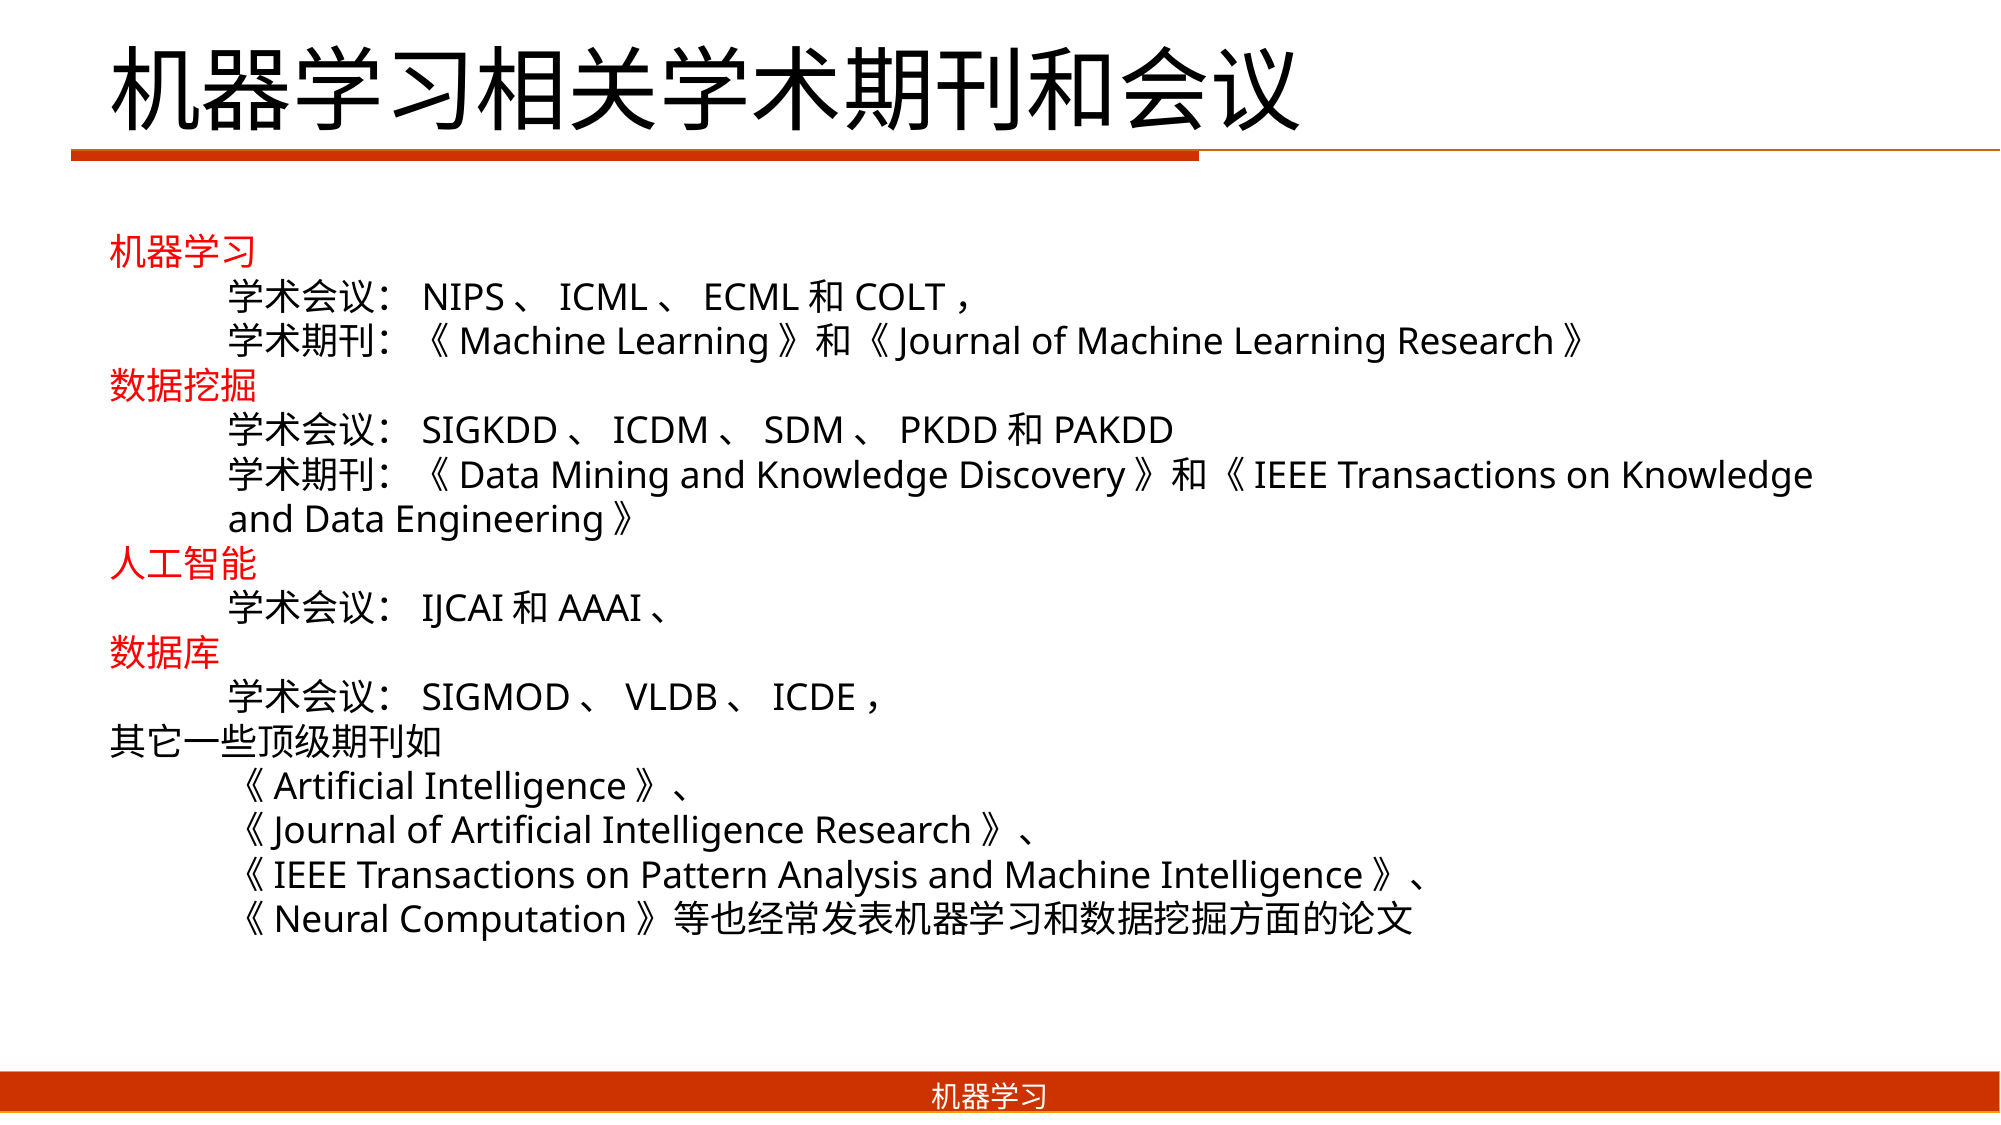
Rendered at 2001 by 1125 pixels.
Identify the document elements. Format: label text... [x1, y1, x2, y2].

text_box 机器学习相关学术期刊和会议 [94, 0, 1855, 188]
list 机器学习 学术会议：NIPS、ICML、ECML和COLT， 学术期刊：《Machine Learning》和《Journal of Machine Learning Research》 数据挖掘 学术会议：SIGKDD、ICDM、SDM、PKDD和PAKDD 学术期刊：《Data Mining and Knowledge Discovery》和《IEEE Transactions on Knowledge and Data Engineering》 人工智能 学术会议：IJCAI和AAAI、 数据库 学术会议：SIGMOD、VLDB、ICDE， 其它一些顶级期刊如 《Artificial Intelligence》、 《Journal of Artificial Intelligence Research》、 《IEEE Transactions on Pattern Analysis and Machine Intelligence》、 《Neural Computation》等也经常发表机器学习和数据挖掘方面的论文 [94, 221, 1855, 952]
